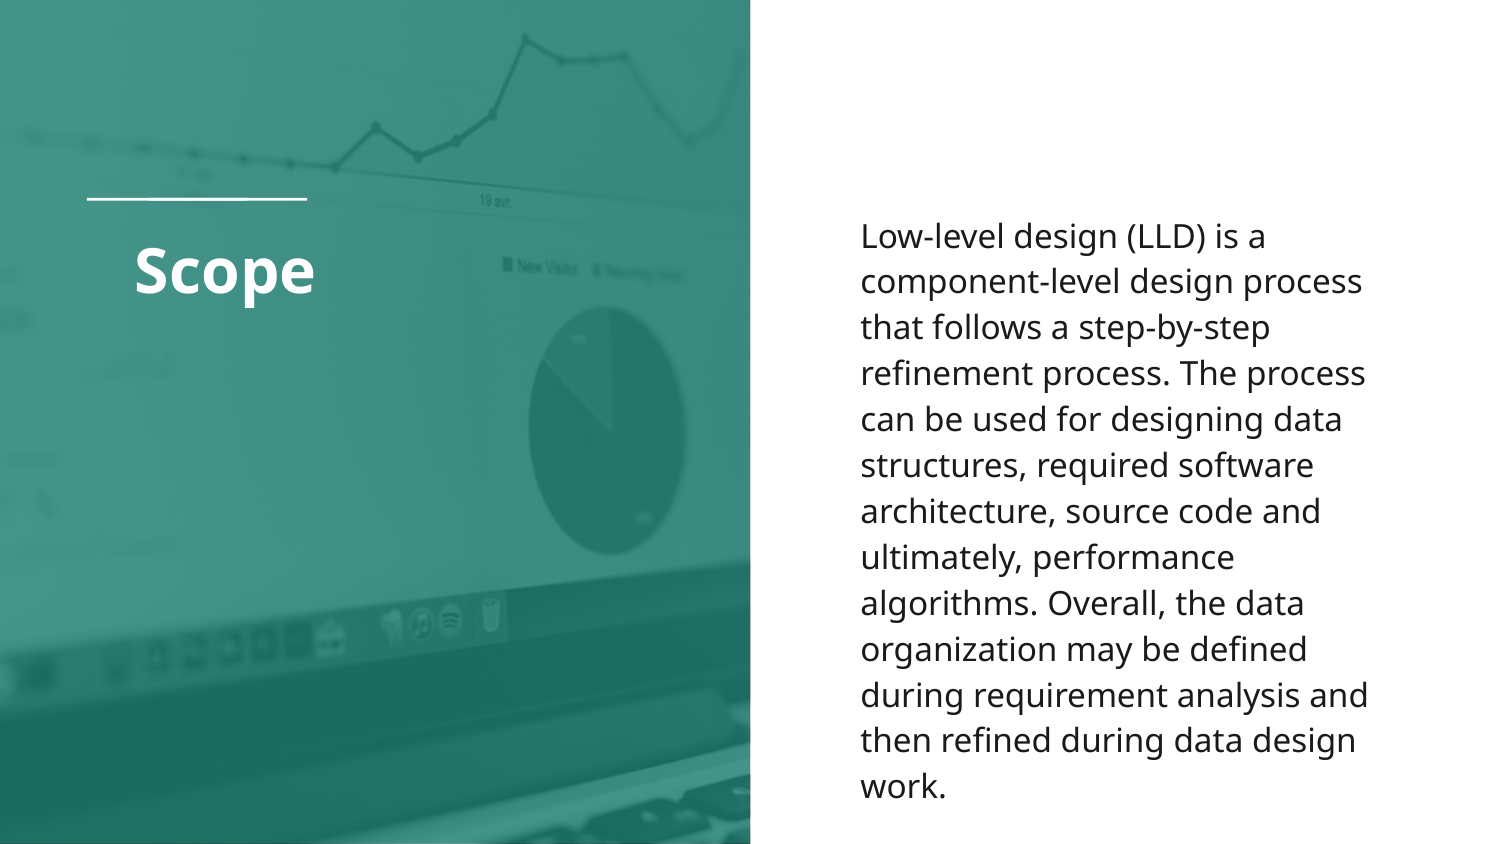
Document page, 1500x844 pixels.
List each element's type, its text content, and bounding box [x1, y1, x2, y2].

list Low-level design (LLD) is a component-level design process that follows a step-by-step refinement process. The process can be used for designing data structures, required software architecture, source code and ultimately, performance algorithms. Overall, the data organization may be defined during requirement analysis and then refined during data design work. [845, 193, 1399, 691]
title Scope [119, 216, 662, 494]
